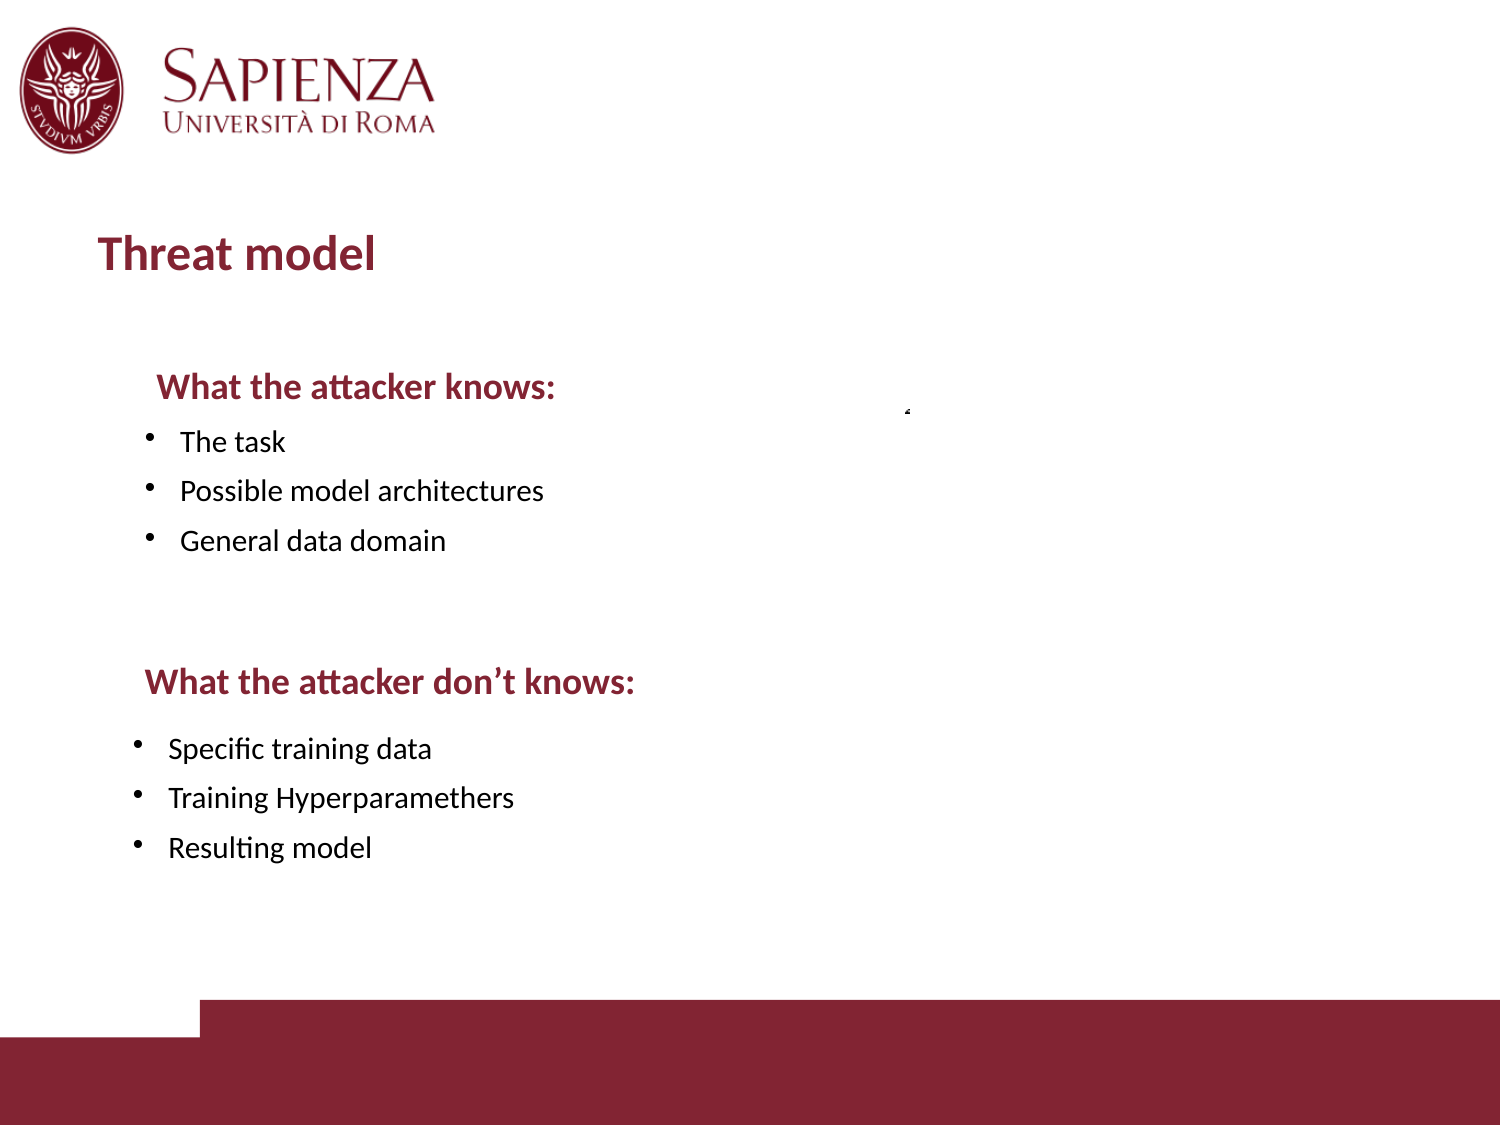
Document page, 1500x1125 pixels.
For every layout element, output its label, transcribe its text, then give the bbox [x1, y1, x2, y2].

text_box What the attacker don’t knows: [129, 649, 1347, 733]
text_box Specific training data Training Hyperparamethers Resulting model [118, 720, 827, 1004]
text_box The task Possible model architectures General data domain [129, 413, 839, 649]
text_box What the attacker knows: [141, 354, 1359, 437]
text_box Threat model [82, 212, 1300, 296]
